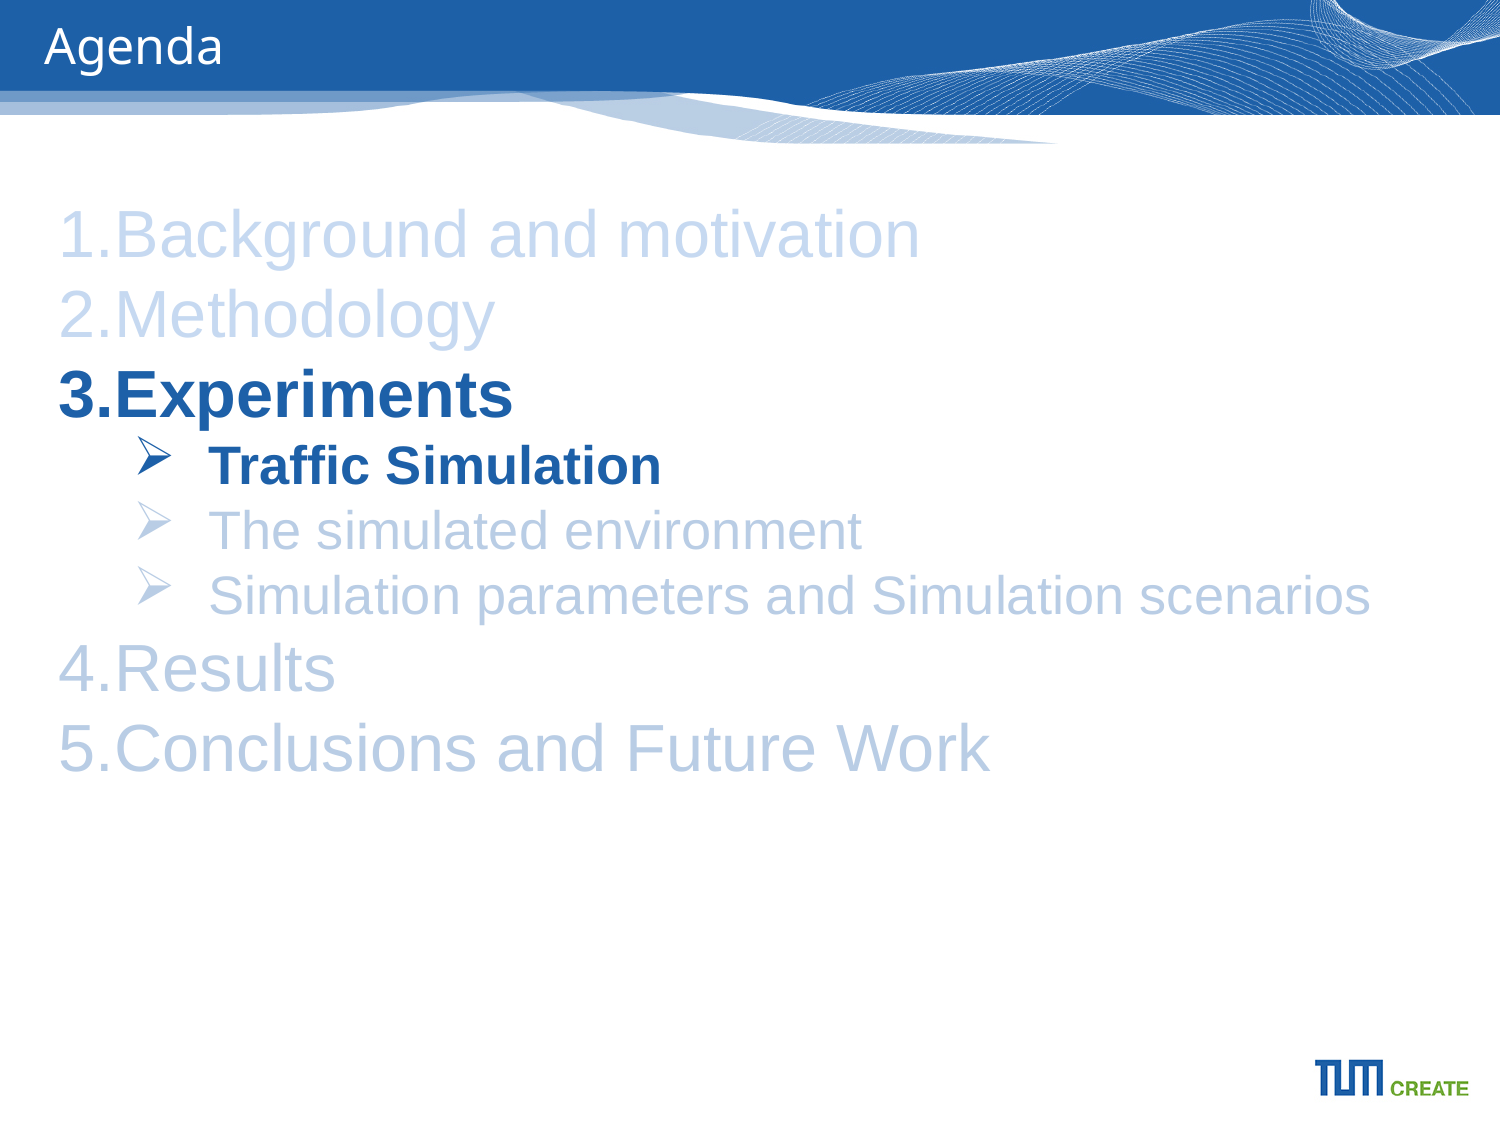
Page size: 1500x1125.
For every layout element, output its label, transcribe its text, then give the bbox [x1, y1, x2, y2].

picture [0, 0, 1500, 1125]
title Agenda [29, 7, 1380, 79]
text_box Background and motivation Methodology Experiments Traffic Simulation The simulated environment Simulation parameters and Simulation scenarios Results Conclusions and Future Work [43, 183, 1418, 793]
